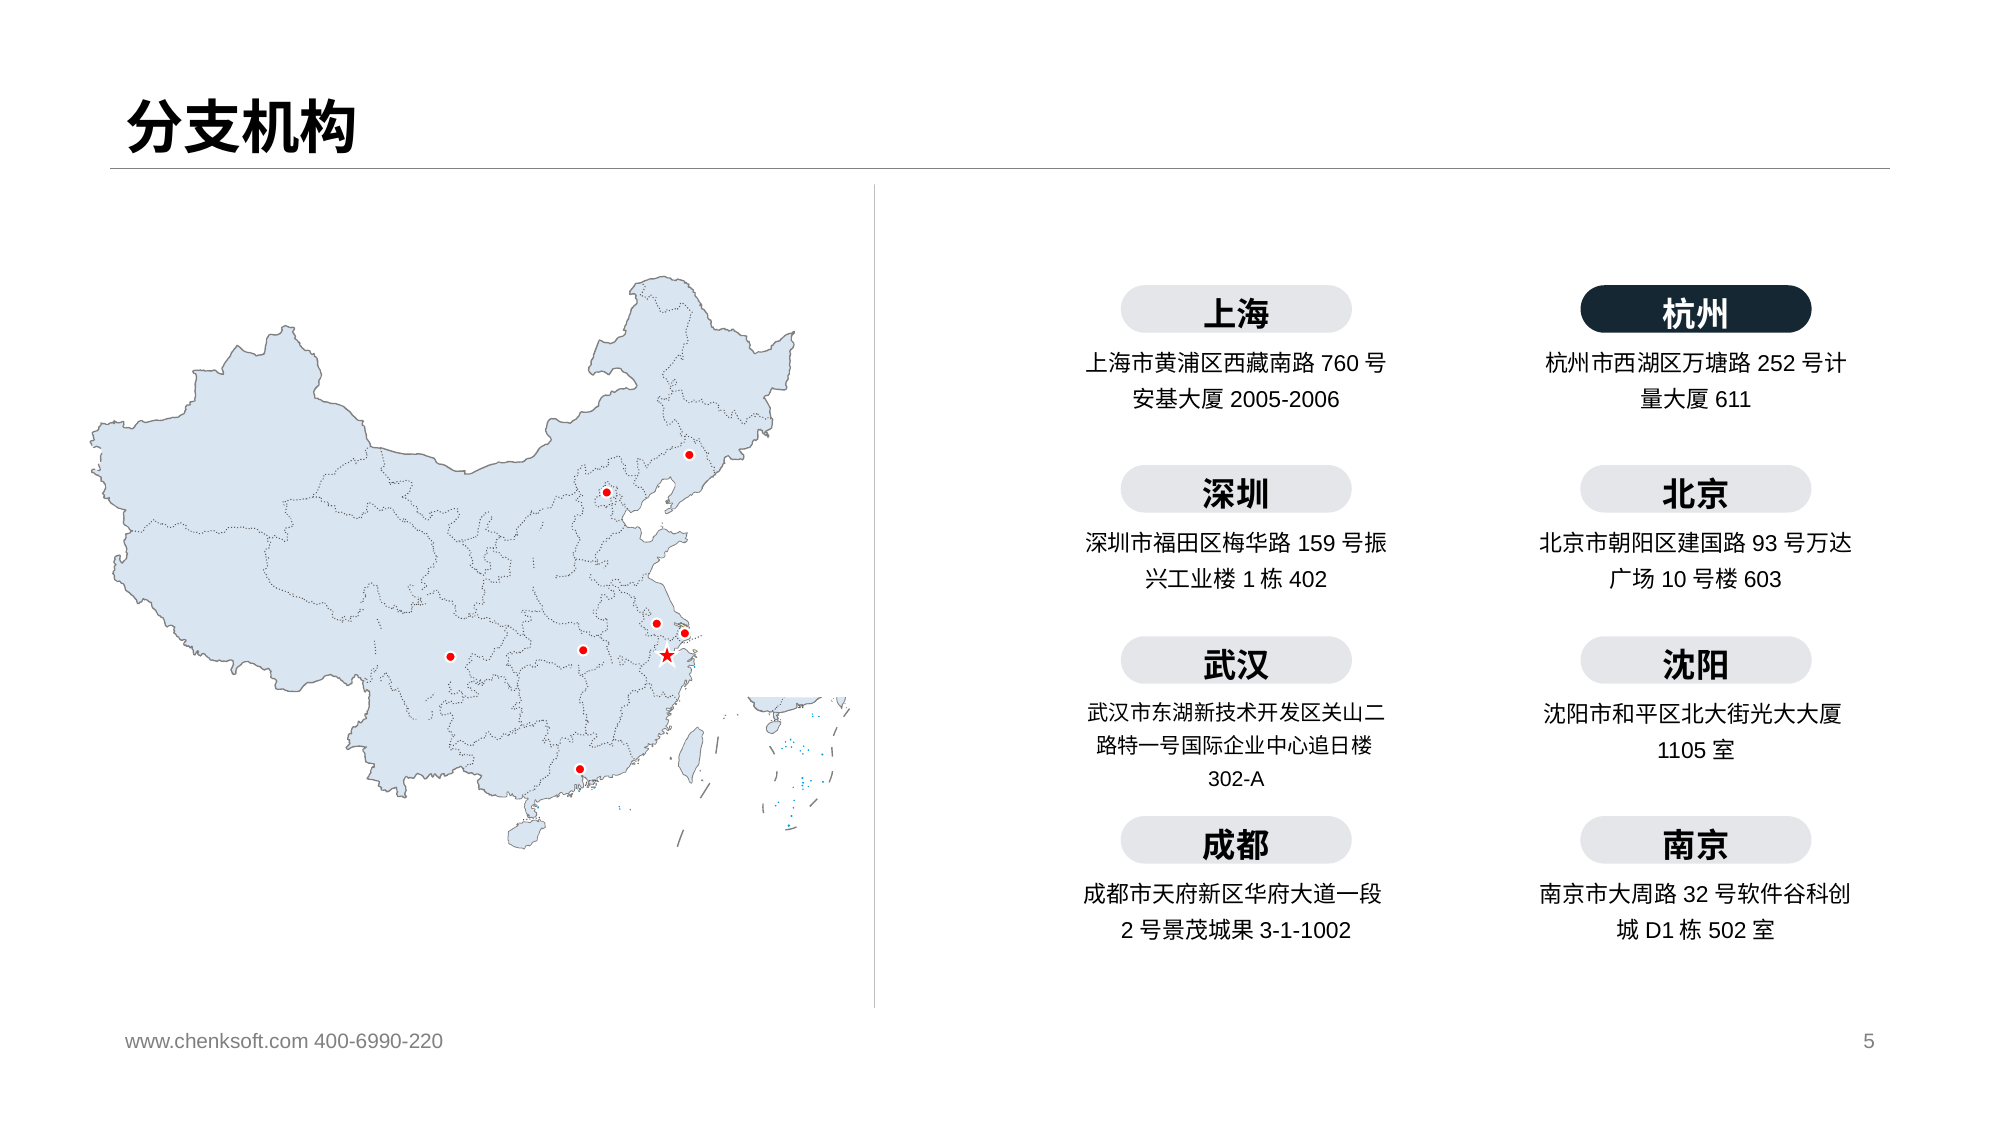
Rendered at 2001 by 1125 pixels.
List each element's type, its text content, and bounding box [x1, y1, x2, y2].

text_box 上海市黄浦区西藏南路760号安基大厦2005-2006 [1063, 332, 1410, 448]
text_box 深圳 [1120, 465, 1352, 513]
text_box 北京 [1580, 465, 1812, 513]
text_box 深圳市福田区梅华路159号振兴工业楼1栋402 [1063, 512, 1410, 628]
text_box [445, 449, 695, 775]
text_box 武汉市东湖新技术开发区关山二路特一号国际企业中心追日楼302-A [1063, 683, 1410, 799]
text_box 武汉 [1120, 636, 1352, 684]
text_box 沈阳市和平区北大街光大大厦1105室 [1523, 683, 1869, 799]
slide_number 5 [1412, 1023, 1890, 1058]
text_box 杭州 [1580, 285, 1812, 333]
text_box 南京市大周路32号软件谷科创城D1栋502室 [1522, 863, 1869, 979]
text_box 北京市朝阳区建国路93号万达广场10号楼603 [1522, 512, 1869, 628]
text_box 上海 [1120, 285, 1352, 333]
footer www.chenksoft.com 400-6990-220 [109, 1023, 790, 1058]
text_box 沈阳 [1580, 636, 1812, 684]
text_box 杭州市西湖区万塘路252号计量大厦611 [1523, 332, 1869, 448]
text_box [89, 184, 875, 1008]
text_box 成都市天府新区华府大道一段2号景茂城果3-1-1002 [1063, 863, 1410, 979]
text_box 成都 [1120, 816, 1352, 864]
text_box 南京 [1580, 816, 1812, 864]
title 分支机构 [109, 0, 1890, 169]
